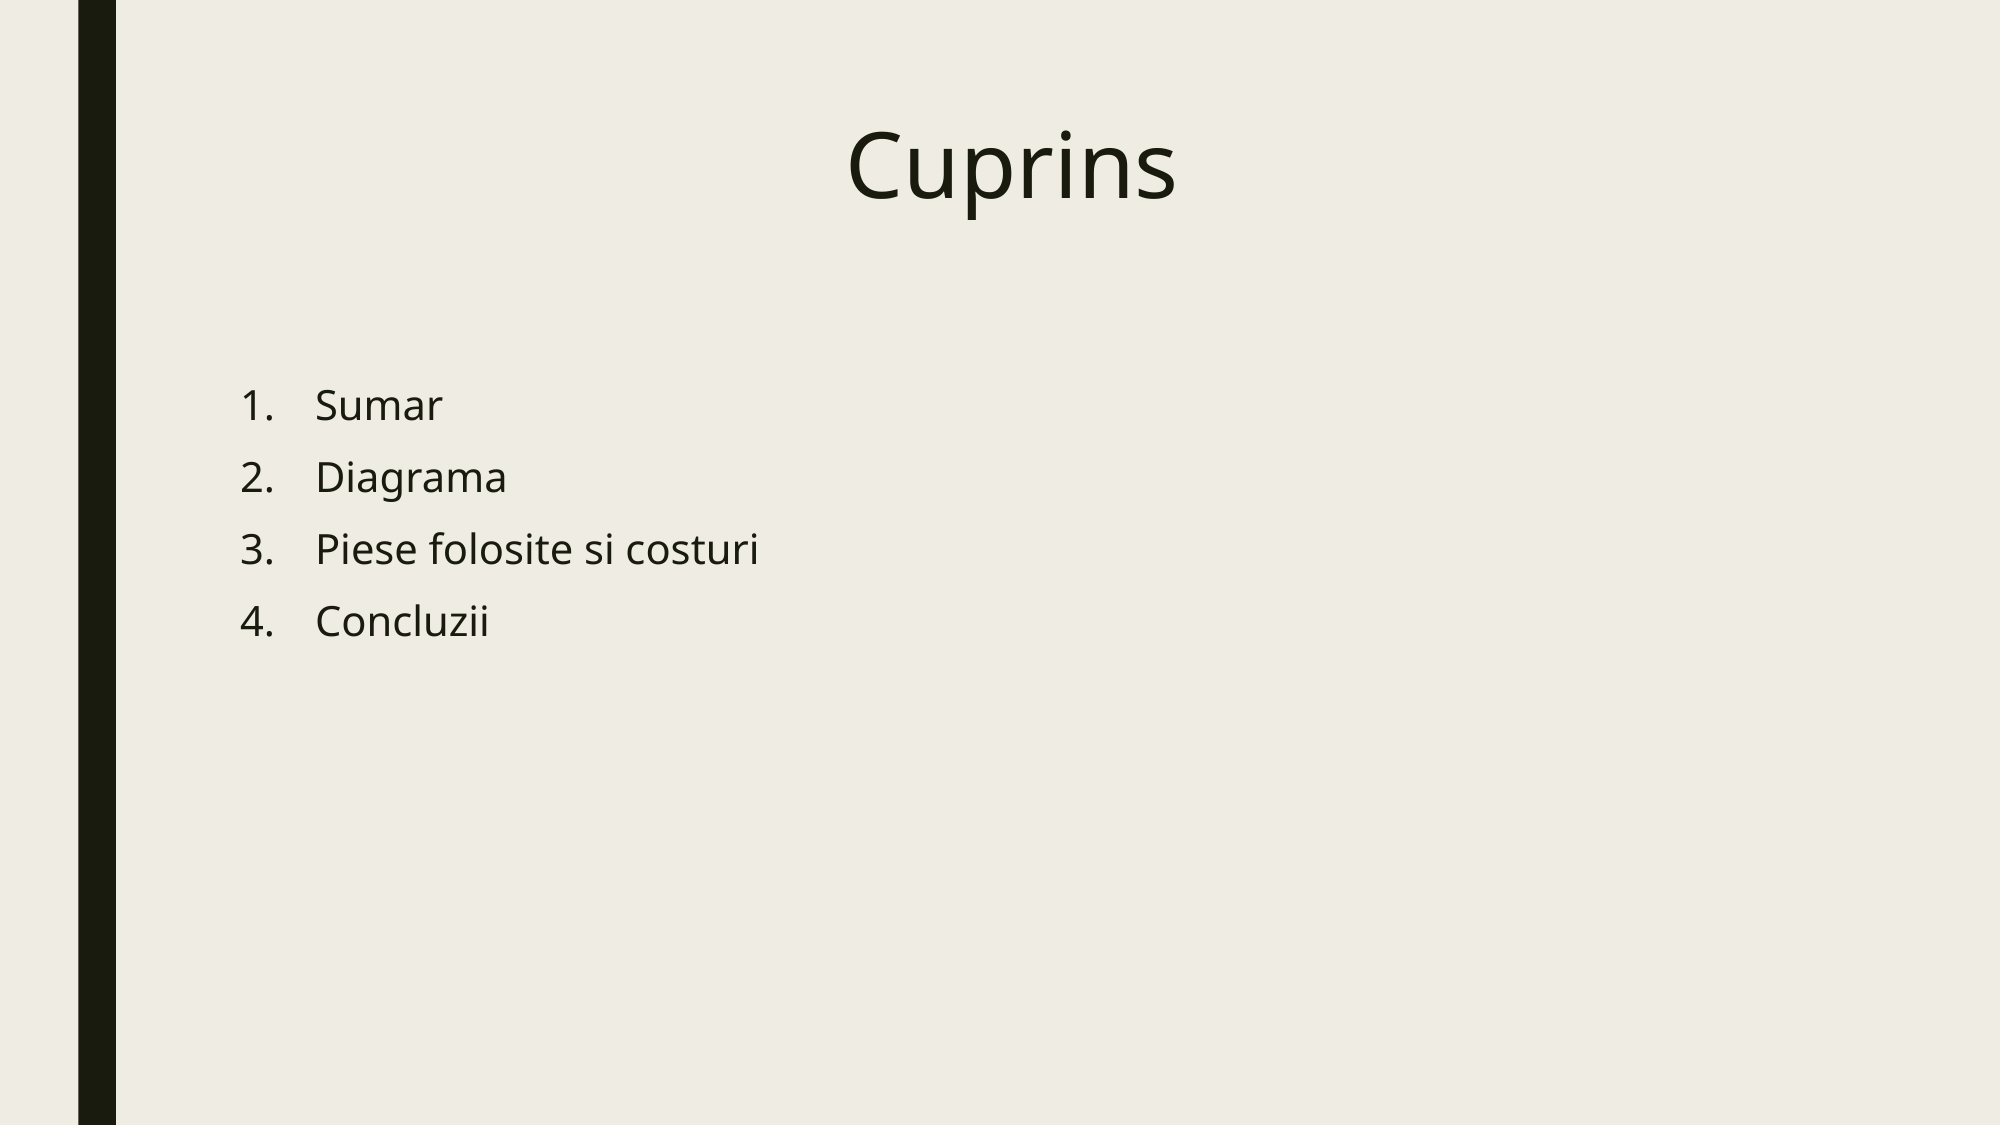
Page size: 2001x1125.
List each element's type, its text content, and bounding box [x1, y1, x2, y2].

list Sumar Diagrama Piese folosite si costuri Concluzii [225, 375, 1800, 963]
title Cuprins [225, 112, 1800, 357]
